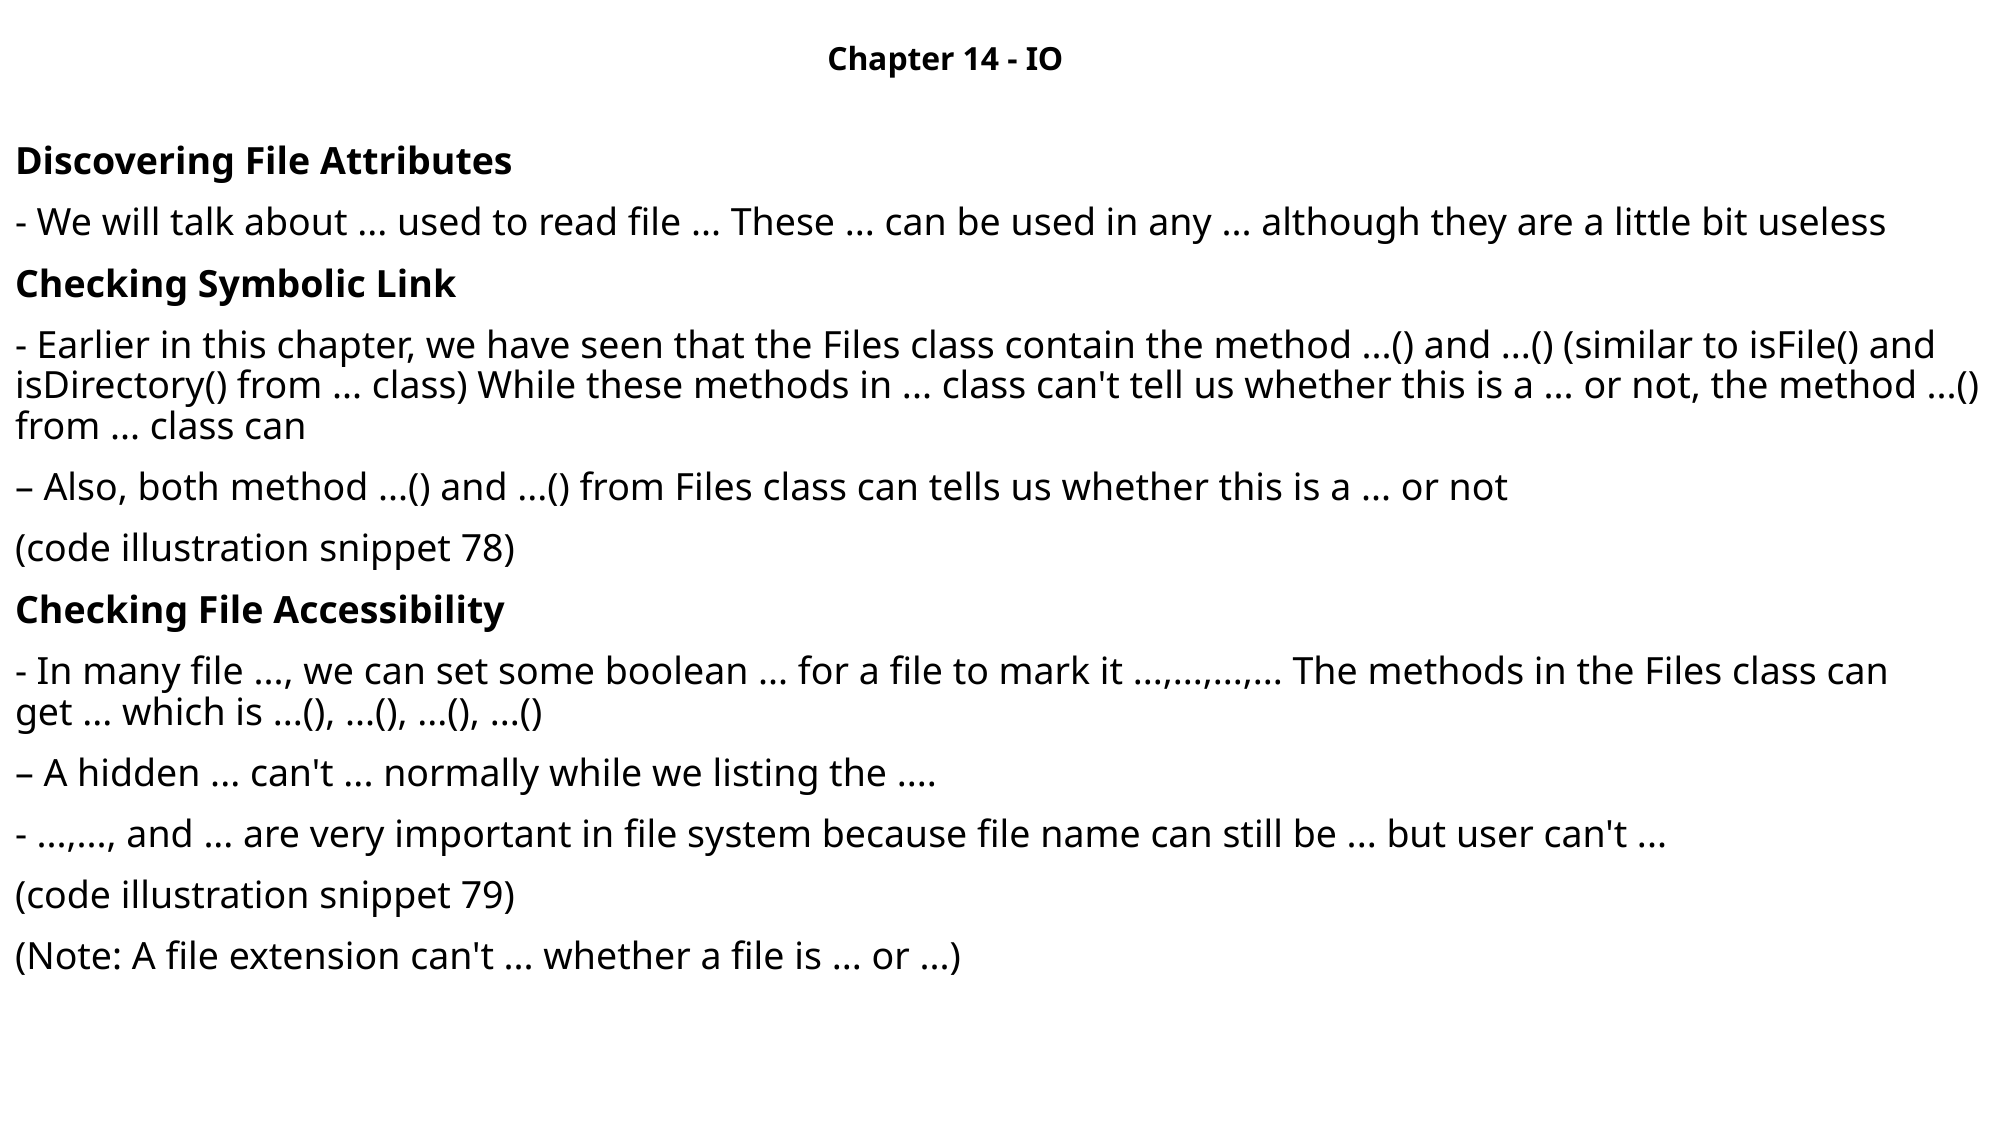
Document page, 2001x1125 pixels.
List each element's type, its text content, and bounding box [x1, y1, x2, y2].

text_box Discovering File Attributes - We will talk about ... used to read file ... These ... can be used in any ... although they are a little bit useless Checking Symbolic Link - Earlier in this chapter, we have seen that the Files class contain the method ...() and ...() (similar to isFile() and isDirectory() from ... class) While these methods in ... class can't tell us whether this is a ... or not, the method ...() from ... class can – Also, both method ...() and ...() from Files class can tells us whether this is a ... or not (code illustration snippet 78) Checking File Accessibility - In many file ..., we can set some boolean ... for a file to mark it ...,...,...,... The methods in the Files class can get ... which is ...(), ...(), ...(), ...() – A hidden ... can't ... normally while we listing the .... - ...,..., and ... are very important in file system because file name can still be ... but user can't ... (code illustration snippet 79) (Note: A file extension can't ... whether a file is ... or ...) [0, 134, 2000, 1125]
subtitle Chapter 14 - IO [24, 35, 1866, 86]
